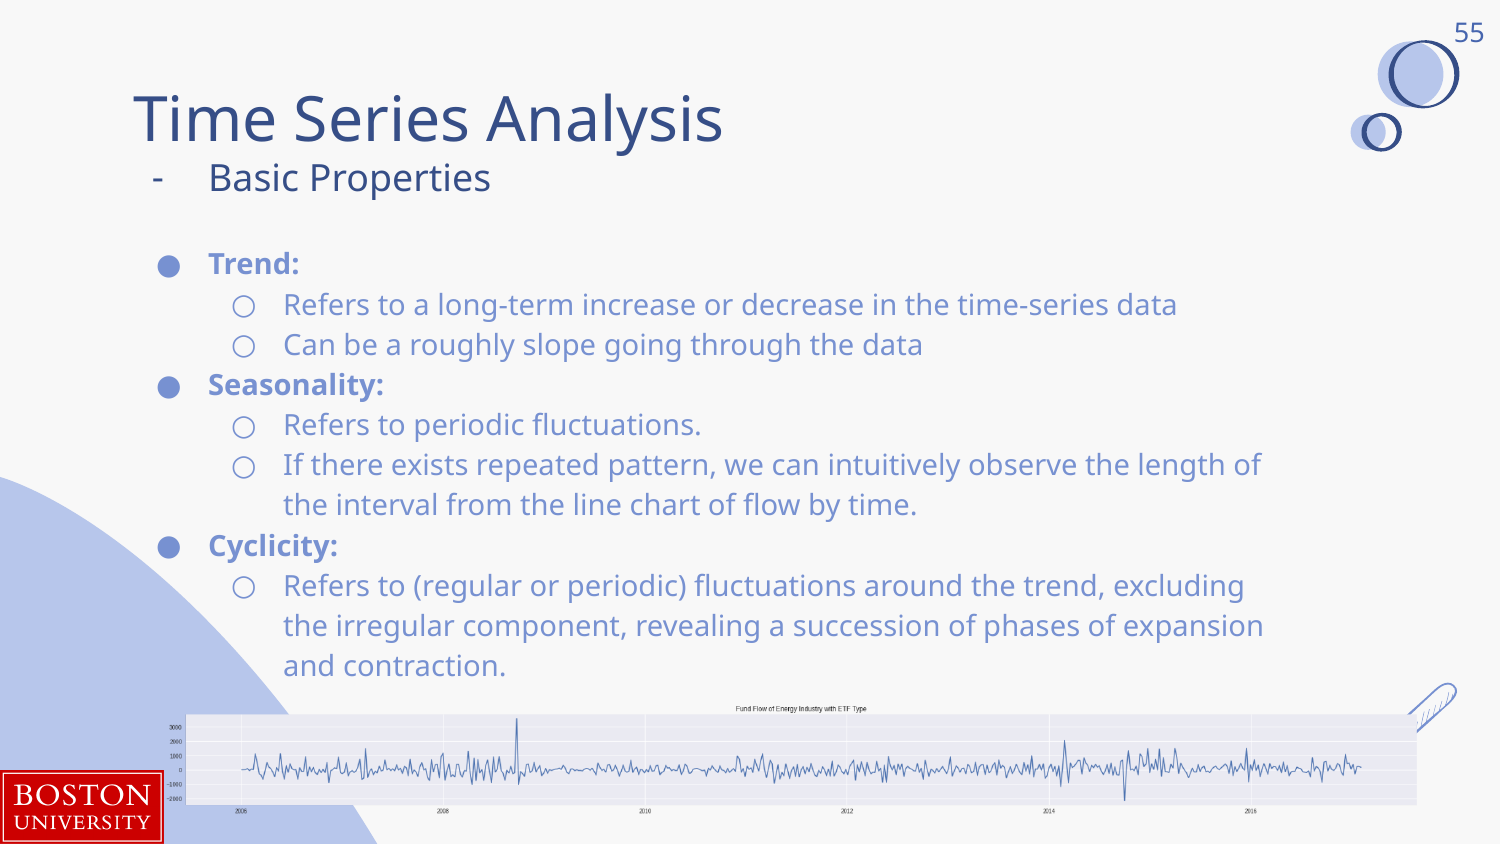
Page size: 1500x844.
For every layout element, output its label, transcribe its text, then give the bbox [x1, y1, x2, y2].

text_box Trend: Refers to a long-term increase or decrease in the time-series data Can be a roughly slope going through the data Seasonality: Refers to periodic fluctuations. If there exists repeated pattern, we can intuitively observe the length of the interval from the line chart of flow by time. Cyclicity: Refers to (regular or periodic) fluctuations around the trend, excluding the irregular component, revealing a succession of phases of expansion and contraction. [118, 225, 1312, 738]
title Time Series Analysis Basic Properties [118, 63, 1327, 158]
slide_number ‹#› [1410, 0, 1500, 65]
picture [0, 702, 1420, 844]
